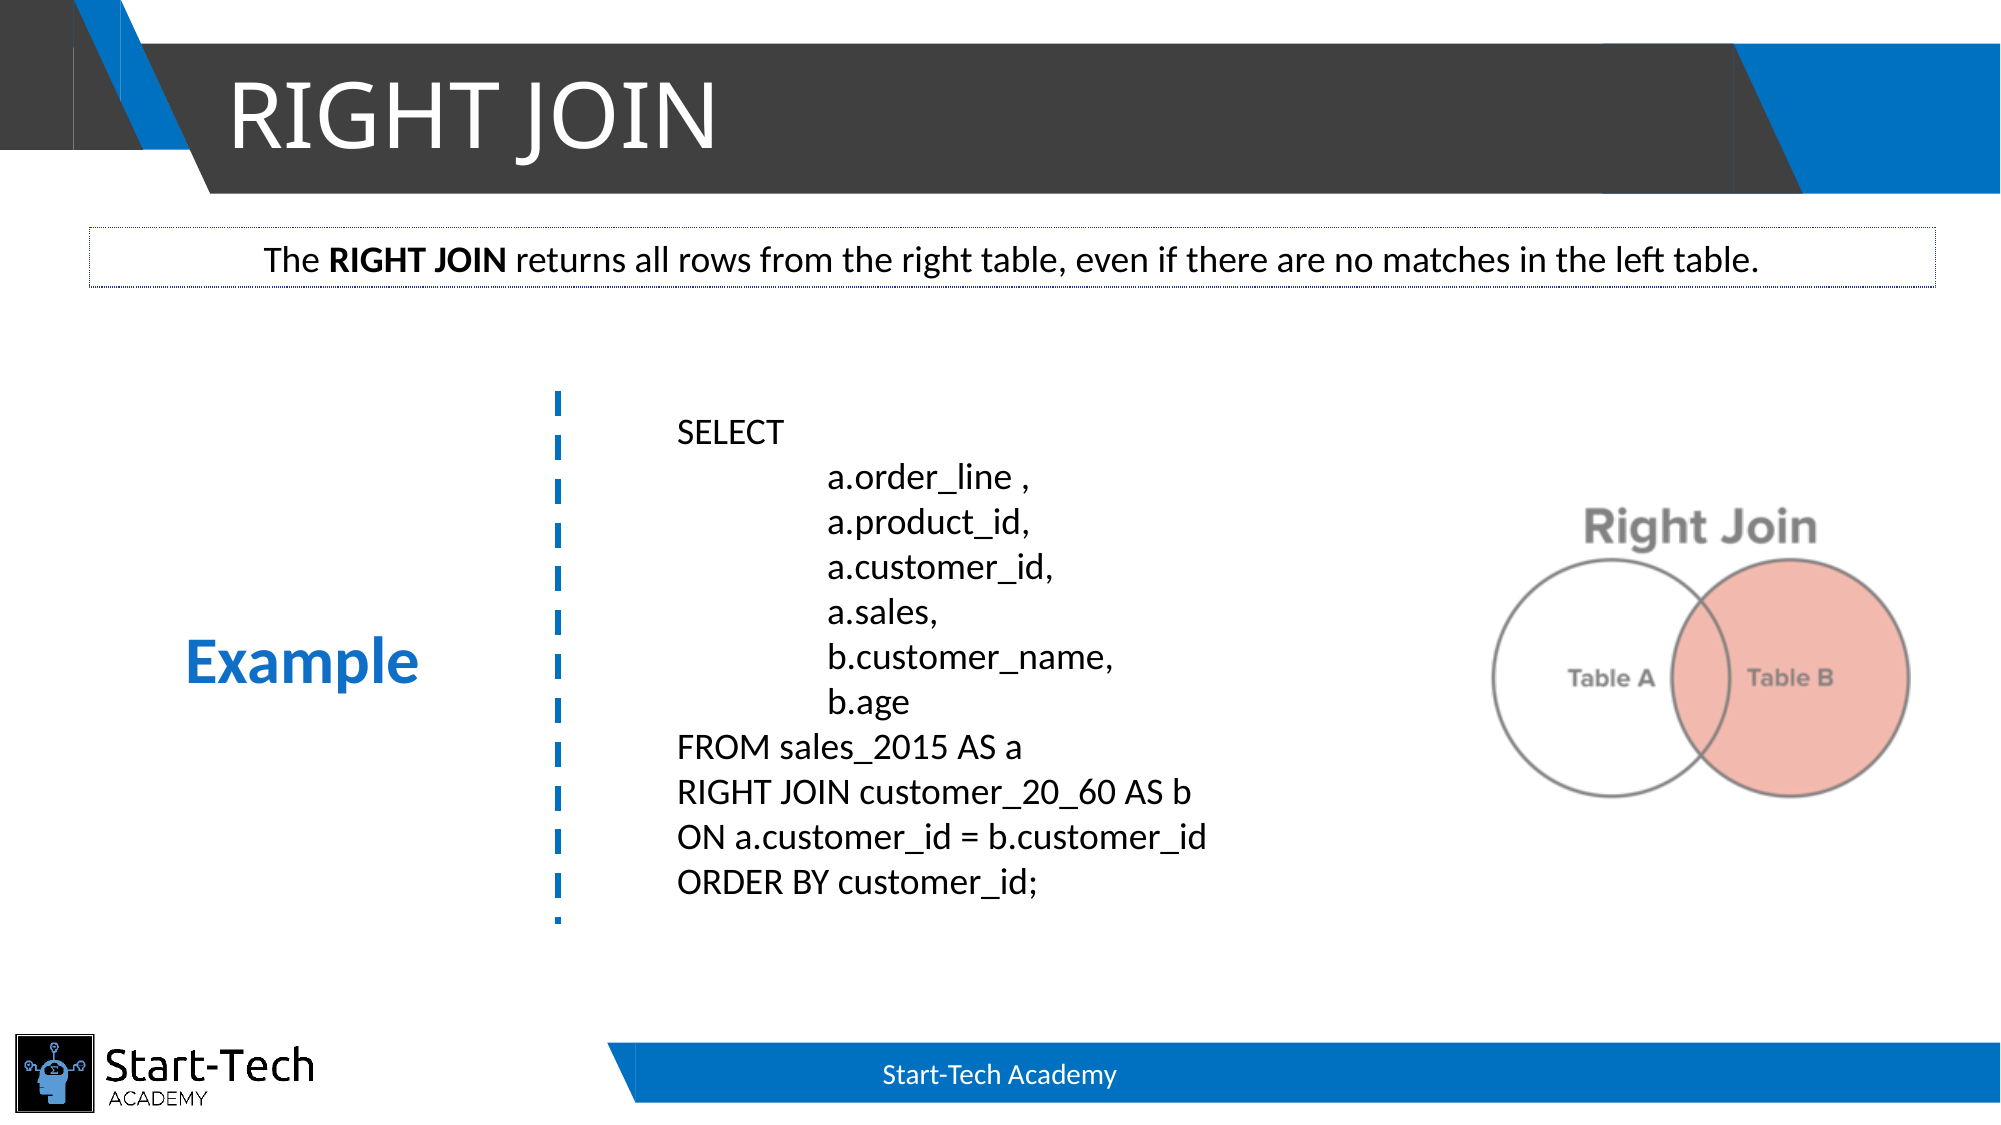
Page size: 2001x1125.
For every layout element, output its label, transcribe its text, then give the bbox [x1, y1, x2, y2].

text_box The RIGHT JOIN returns all rows from the right table, even if there are no matches in the left table. [89, 227, 1936, 288]
title RIGHT JOIN [211, 9, 1734, 227]
text_box Example [47, 609, 557, 705]
text_box SELECT a.order_line , a.product_id, a.customer_id, a.sales, b.customer_name, b.age FROM sales_2015 AS a RIGHT JOIN customer_20_60 AS b ON a.customer_id = b.customer_id ORDER BY customer_id; [662, 399, 1902, 910]
footer Start-Tech Academy [662, 1042, 1338, 1103]
picture [1466, 475, 1936, 840]
picture [5, 1023, 333, 1123]
